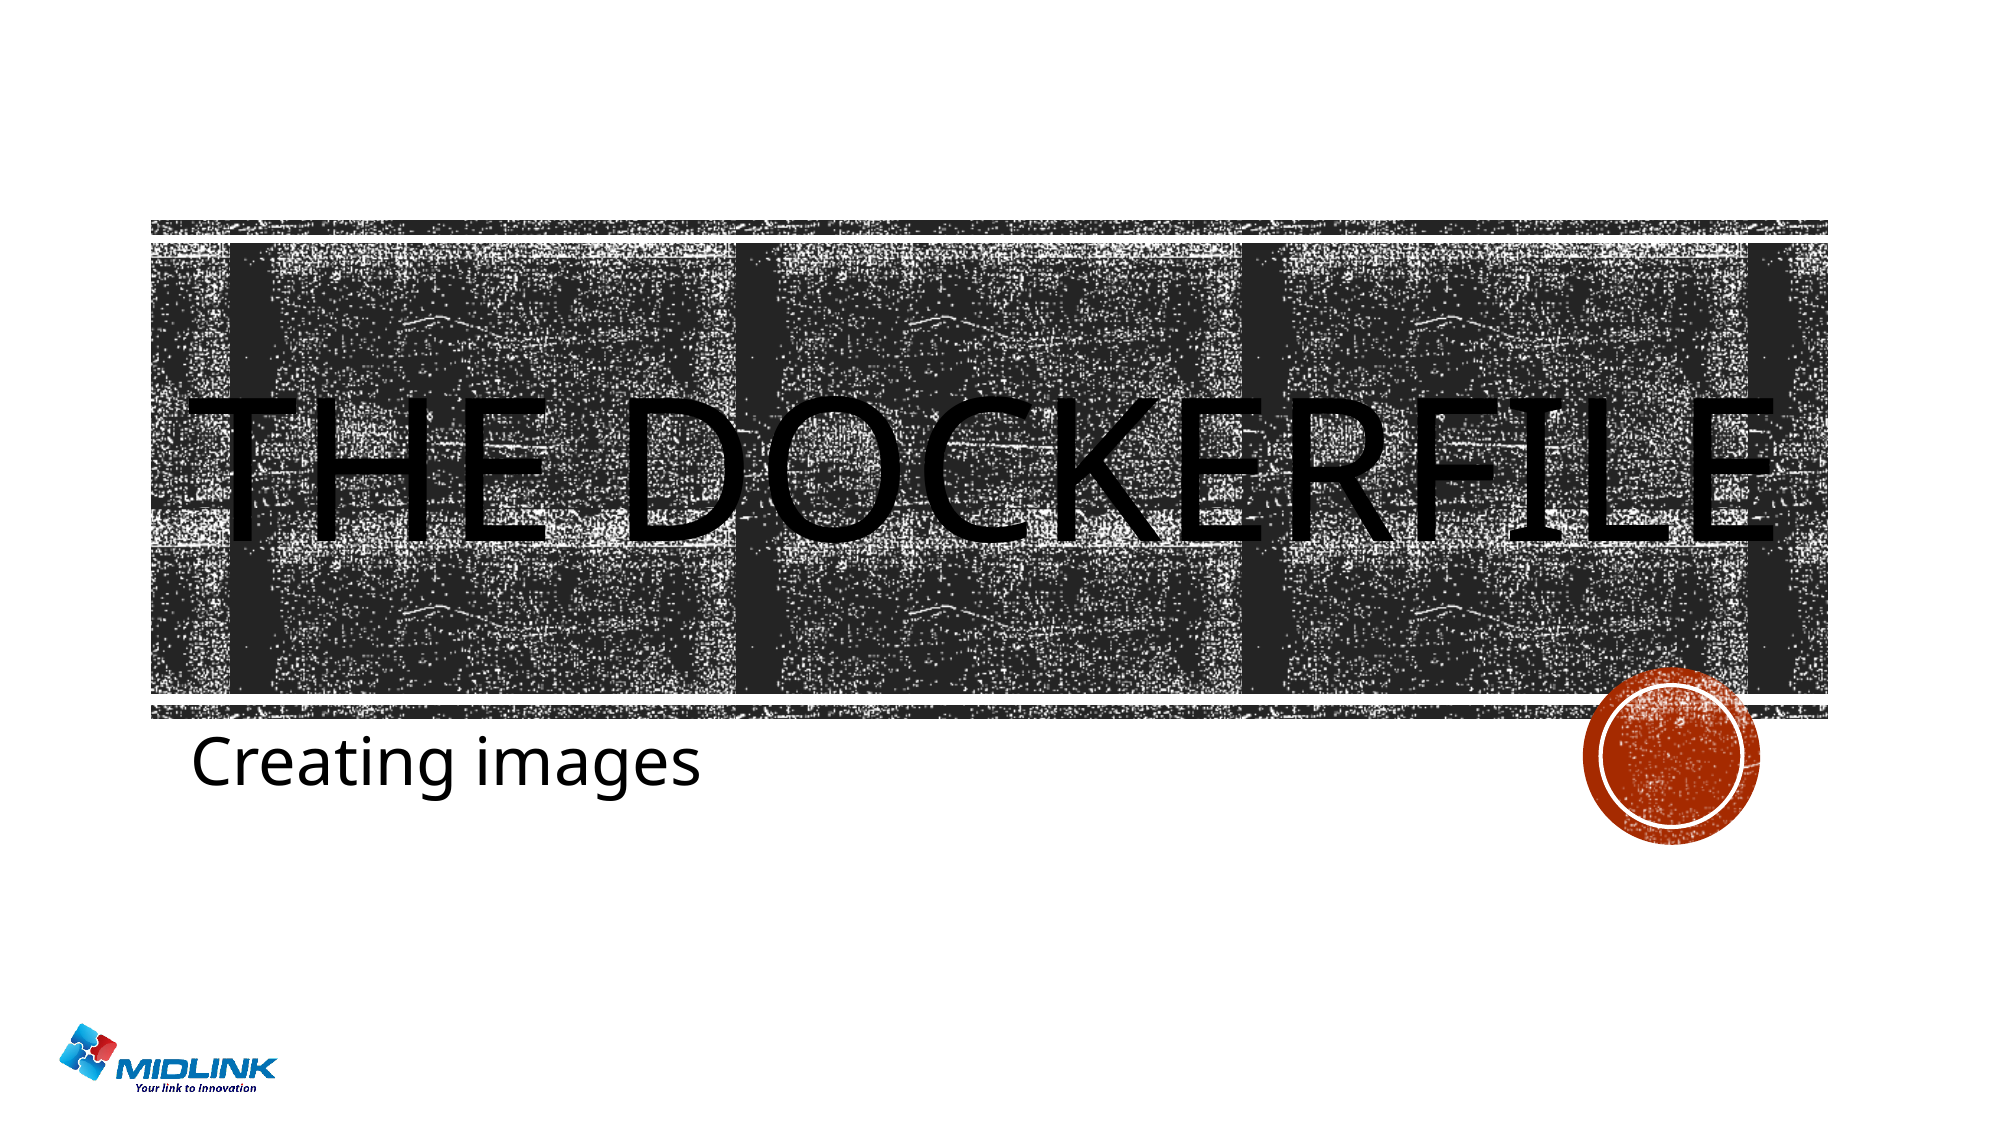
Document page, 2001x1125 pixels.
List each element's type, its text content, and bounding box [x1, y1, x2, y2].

subtitle Creating images [175, 720, 1470, 896]
picture [49, 1017, 287, 1096]
title The dockerfile [172, 234, 1808, 733]
